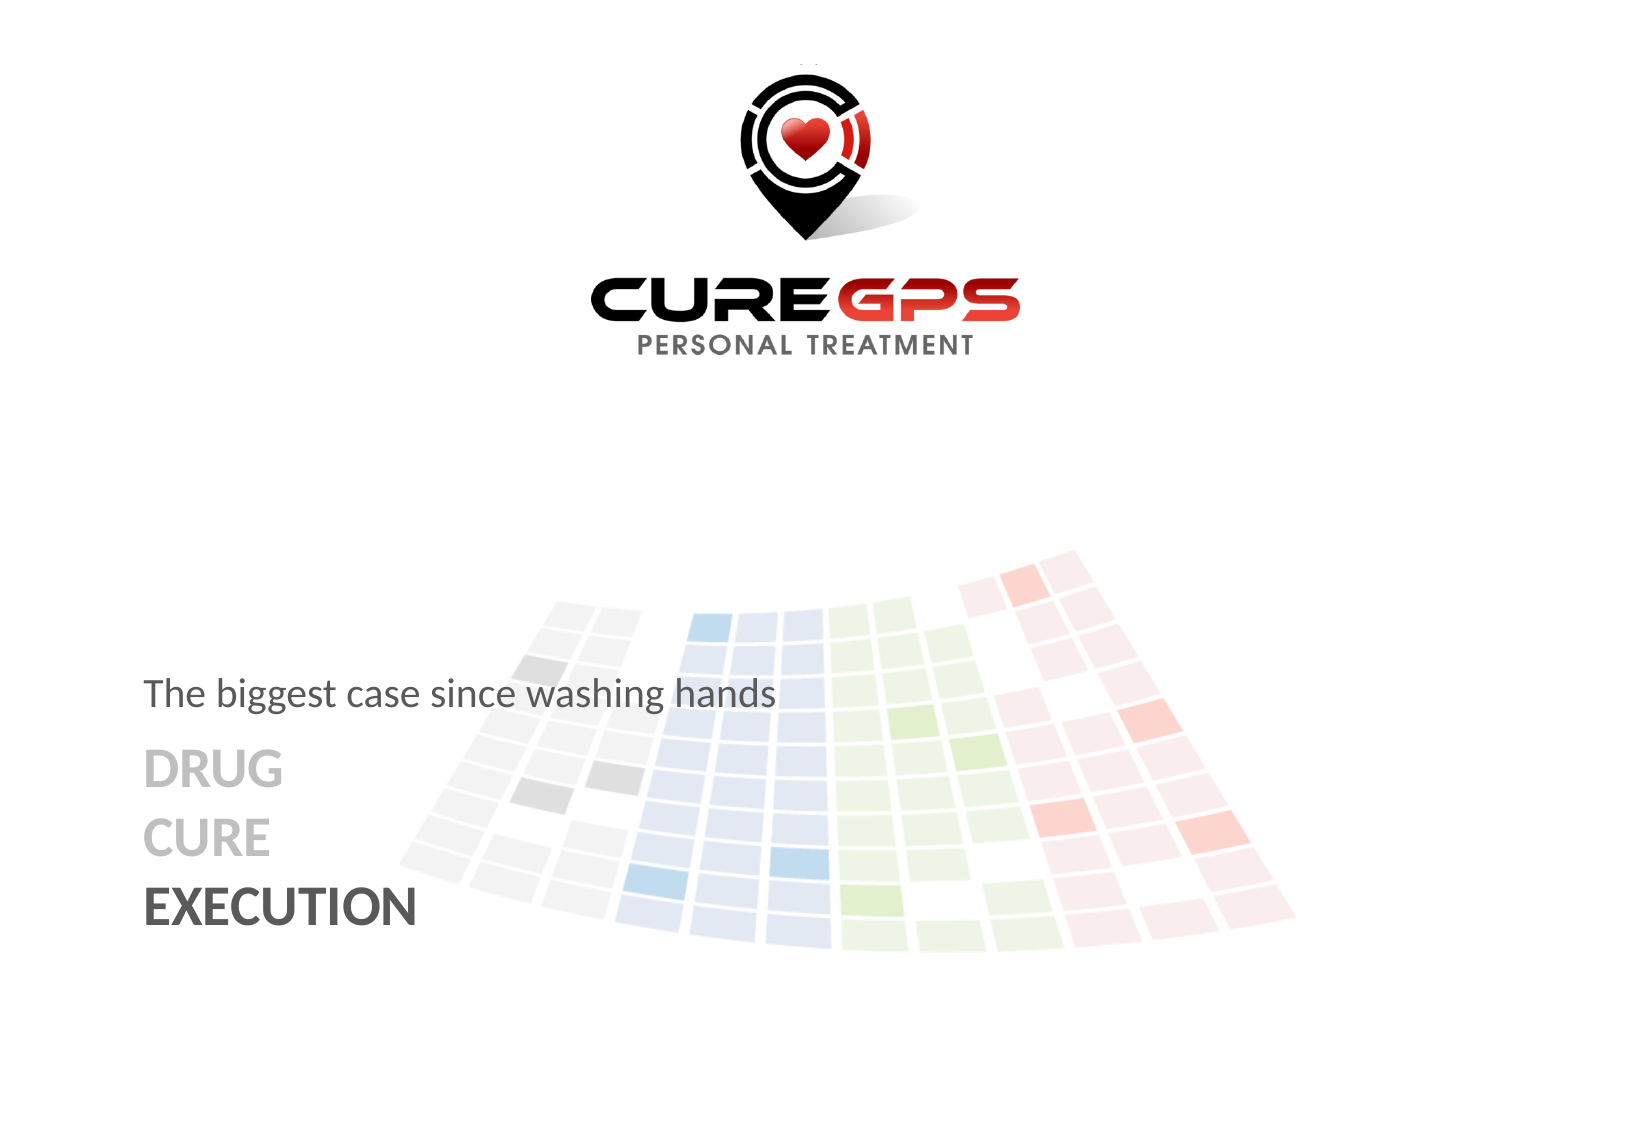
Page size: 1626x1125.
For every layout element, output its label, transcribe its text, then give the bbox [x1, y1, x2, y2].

title Drug Cure Execution [128, 723, 1510, 947]
list The biggest case since washing hands [128, 476, 1510, 723]
picture [552, 64, 1042, 366]
